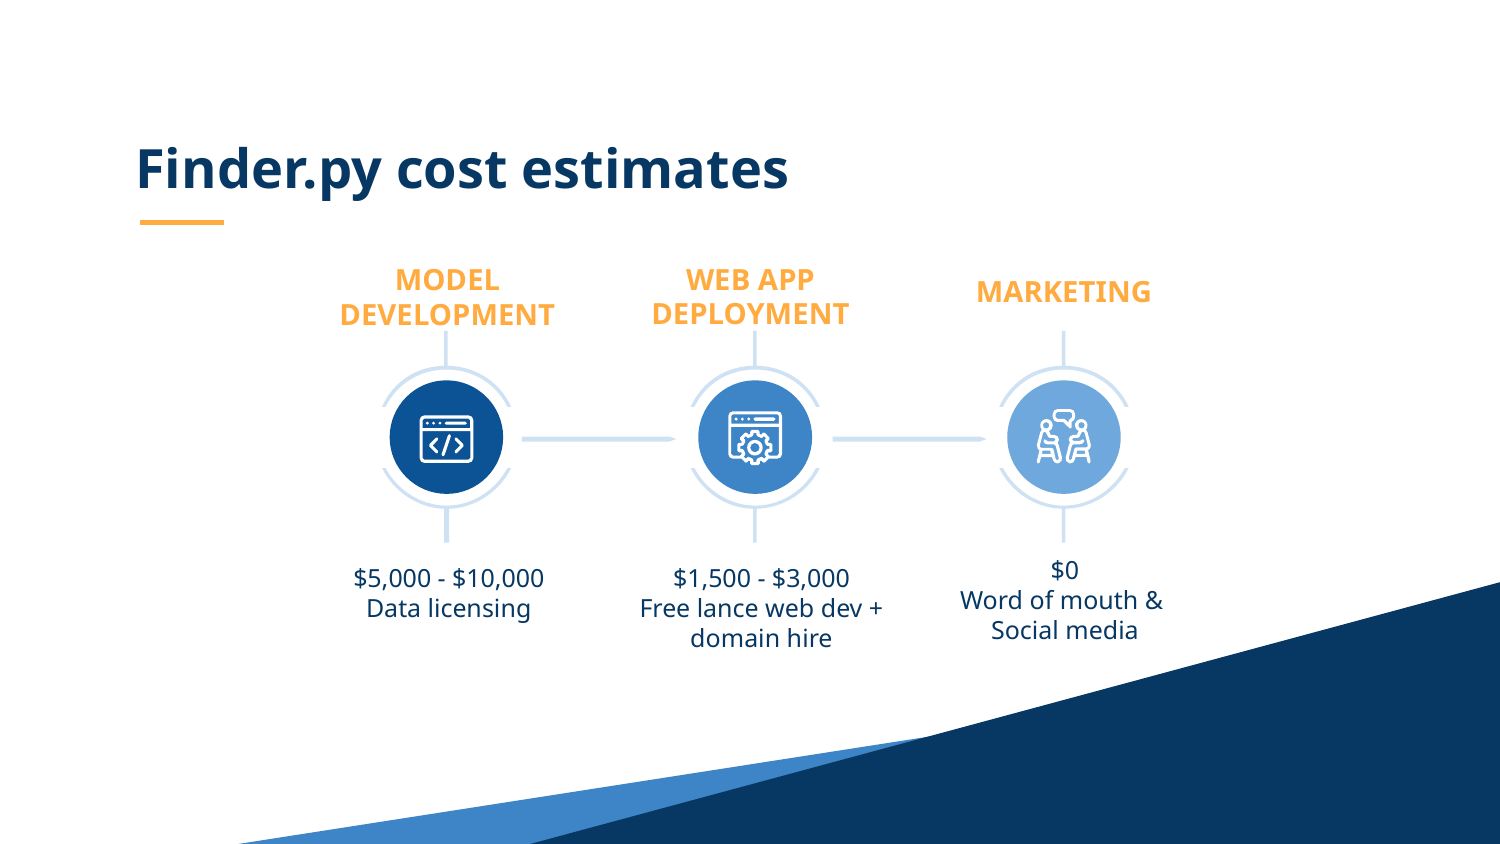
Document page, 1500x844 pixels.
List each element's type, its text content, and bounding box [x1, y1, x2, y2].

text_box WEB APP DEPLOYMENT [611, 245, 890, 304]
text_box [419, 415, 474, 464]
title Finder.py cost estimates [120, 119, 1400, 206]
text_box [381, 330, 512, 543]
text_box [728, 410, 783, 466]
text_box $5,000 - $10,000 Data licensing [304, 547, 594, 672]
text_box $0 Word of mouth & Social media [920, 539, 1210, 664]
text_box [690, 330, 821, 543]
text_box MARKETING [953, 258, 1175, 317]
text_box $1,500 - $3,000 Free lance web dev + domain hire [617, 547, 906, 672]
text_box [521, 436, 677, 442]
text_box [832, 436, 987, 442]
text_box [998, 330, 1129, 543]
text_box MODEL DEVELOPMENT [308, 246, 587, 305]
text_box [1036, 408, 1092, 464]
